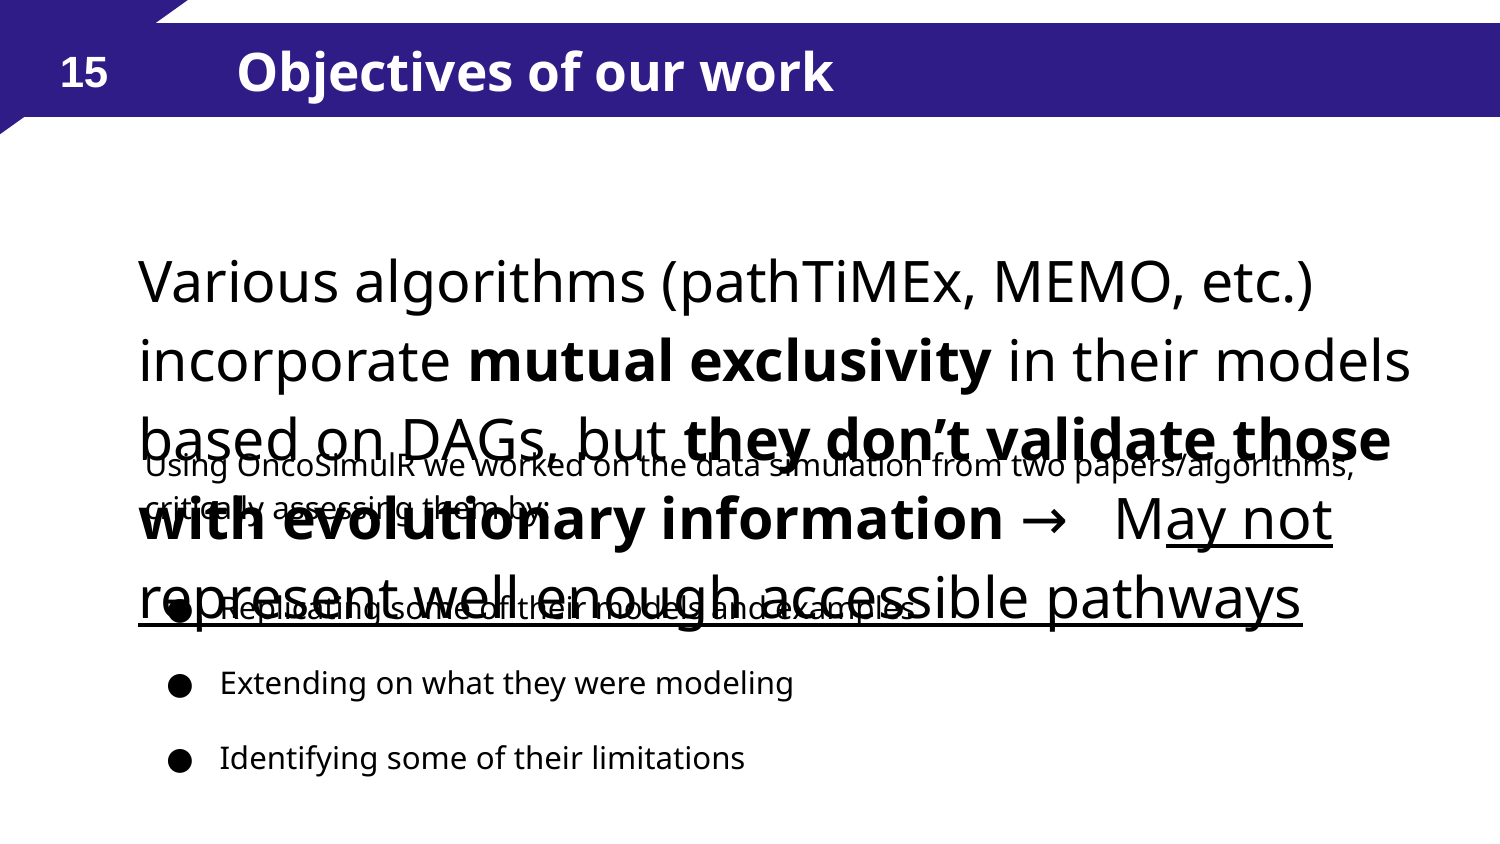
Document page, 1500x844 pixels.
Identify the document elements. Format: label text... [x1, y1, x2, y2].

text_box Using OncoSimulR we worked on the data simulation from two papers/algorithms, critically assessing them by: Replicating some of their models and examples Extending on what they were modeling Identifying some of their limitations [129, 424, 1447, 791]
slide_number ‹#› [33, 37, 124, 103]
list Various algorithms (pathTiMEx, MEMO, etc.) incorporate mutual exclusivity in their models based on DAGs, but they don’t validate those with evolutionary information → May not represent well enough accessible pathways [123, 219, 1453, 724]
title Objectives of our work [26, 23, 1500, 117]
text_box [0, 0, 188, 135]
